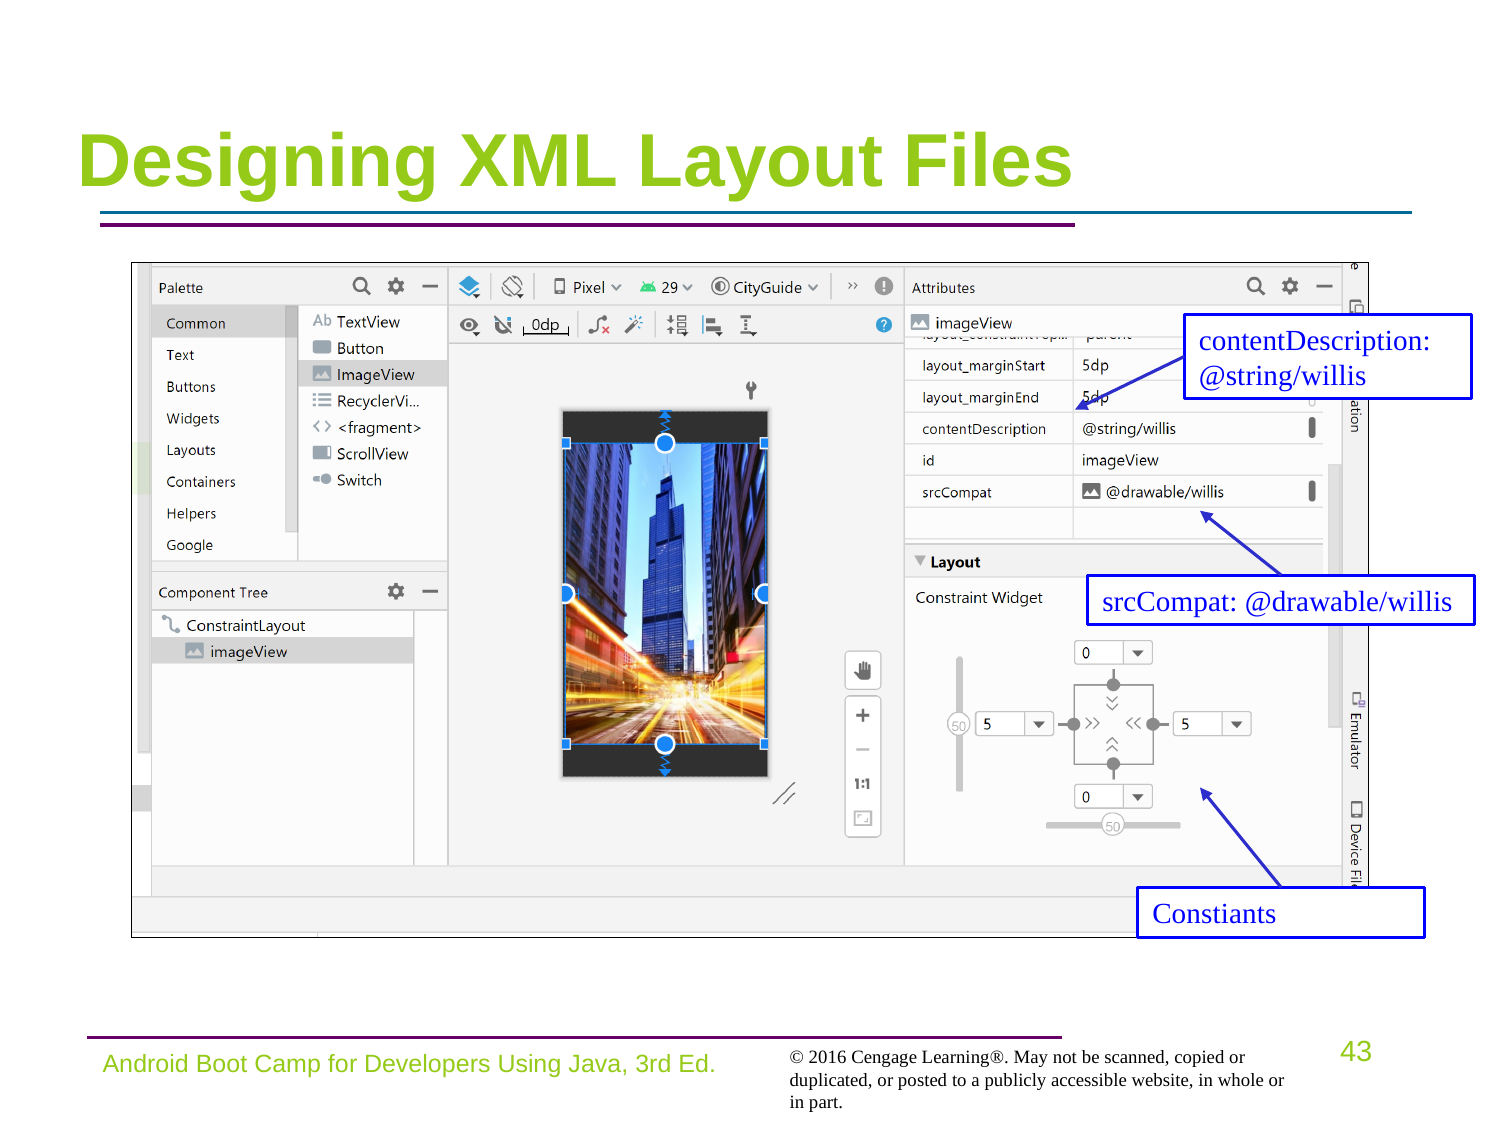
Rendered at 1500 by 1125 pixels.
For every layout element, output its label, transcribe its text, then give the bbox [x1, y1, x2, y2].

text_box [1199, 787, 1282, 888]
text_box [1199, 510, 1282, 576]
footer Android Boot Camp for Developers Using Java, 3rd Ed. [87, 1025, 988, 1100]
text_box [1074, 356, 1185, 410]
slide_number 43 [1074, 1025, 1388, 1100]
picture [131, 262, 1369, 938]
text_box srcCompat: @drawable/willis [1373, 575, 1475, 625]
text_box Constiants [1373, 887, 1425, 938]
text_box contentDescription: @string/willis [1373, 314, 1472, 399]
title Designing XML Layout Files [62, 62, 1476, 251]
